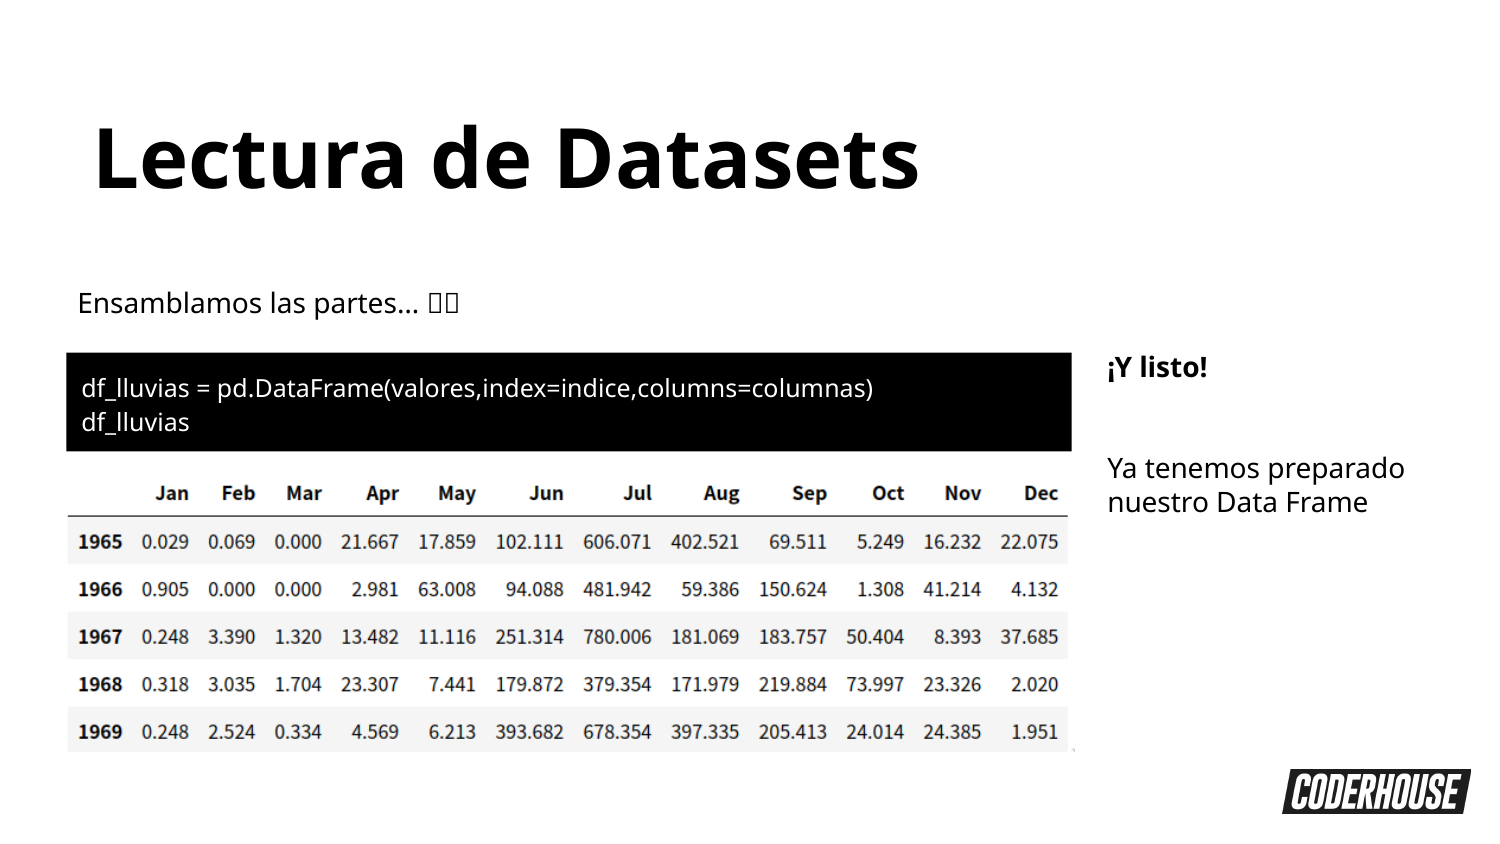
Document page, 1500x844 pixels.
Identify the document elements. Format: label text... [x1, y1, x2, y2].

text_box Lectura de Datasets [77, 101, 1414, 270]
picture [62, 474, 1075, 753]
text_box df_lluvias = pd.DataFrame(valores,index=indice,columns=columnas) df_lluvias [66, 352, 1072, 452]
picture [1281, 769, 1471, 814]
text_box Ensamblamos las partes… 🦾🤖 [62, 270, 1420, 335]
text_box ¡Y listo! Ya tenemos preparado nuestro Data Frame [1092, 334, 1437, 534]
